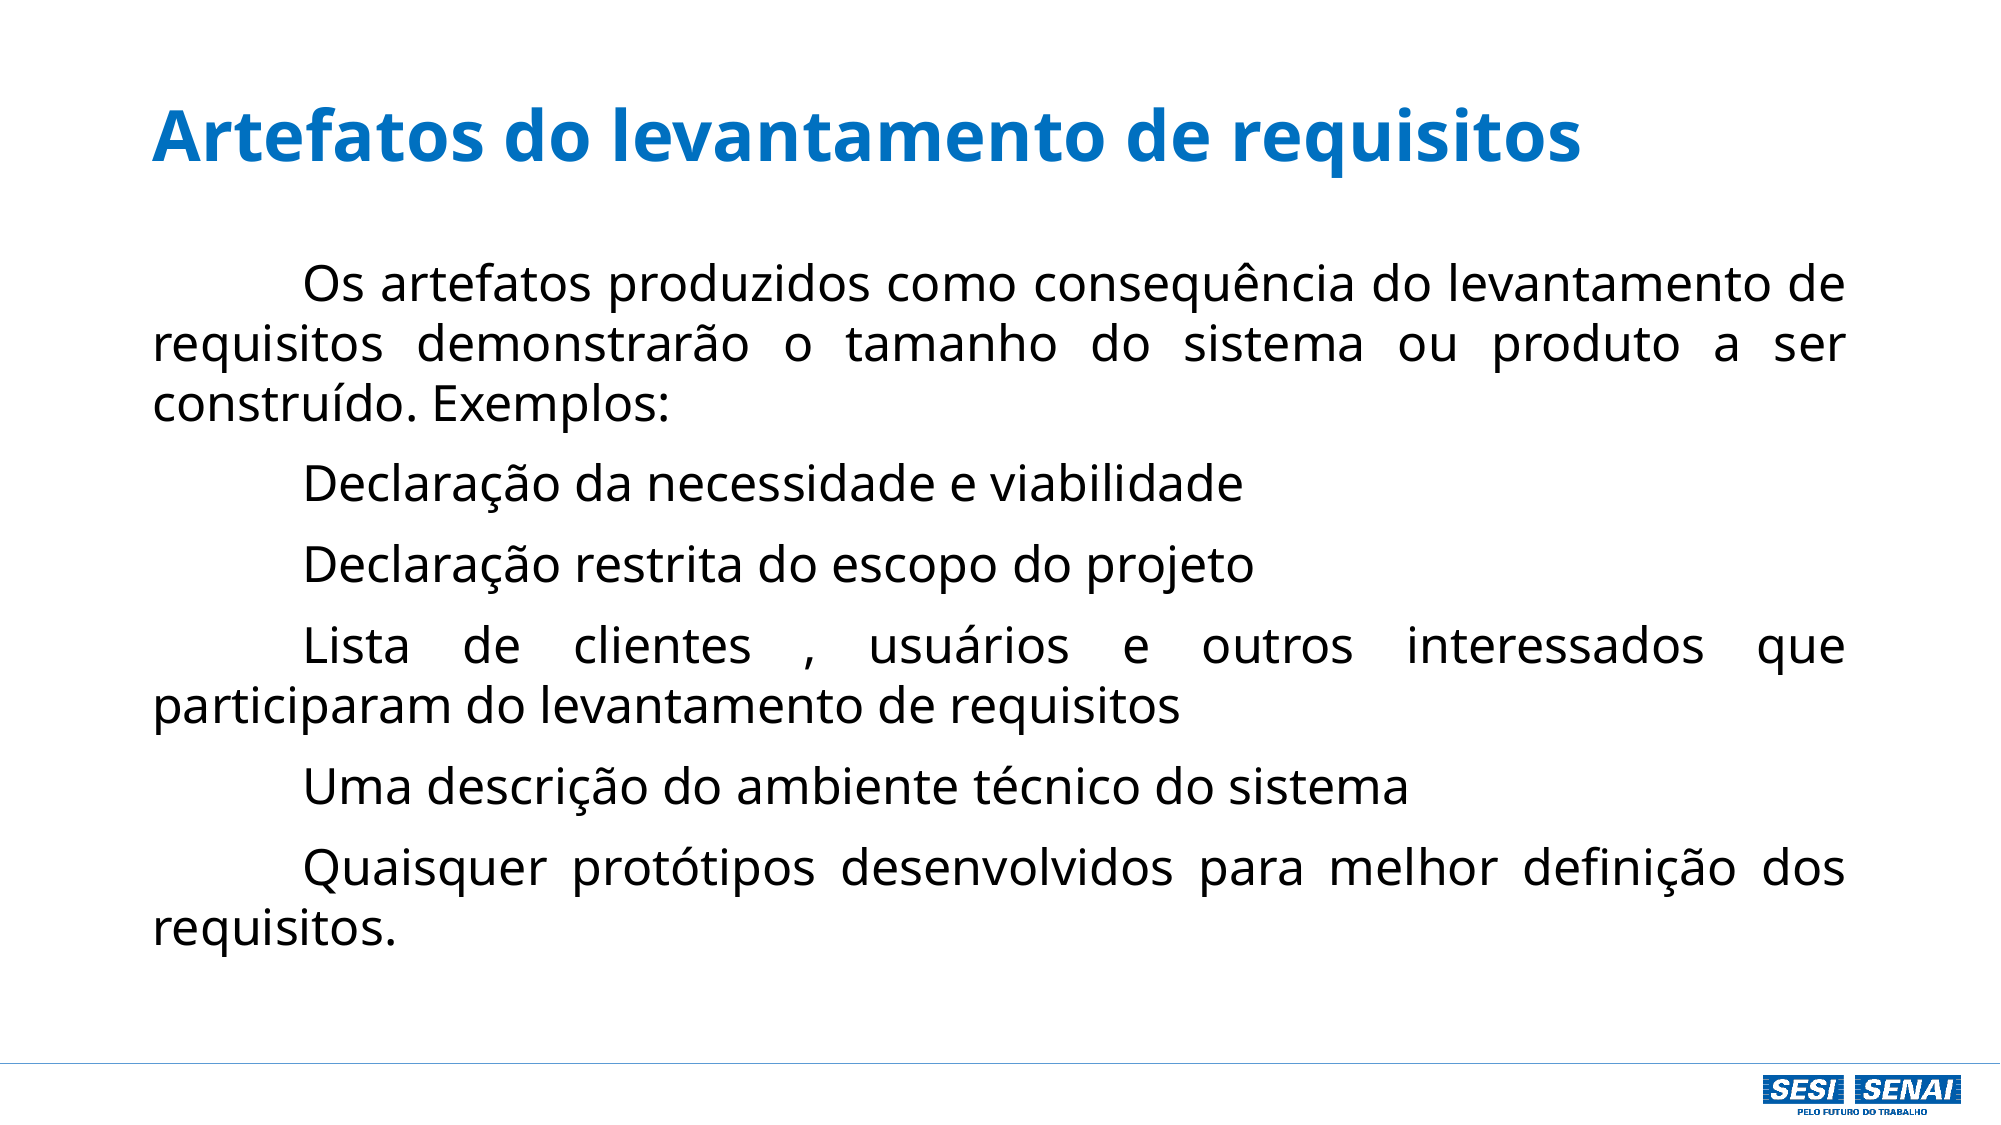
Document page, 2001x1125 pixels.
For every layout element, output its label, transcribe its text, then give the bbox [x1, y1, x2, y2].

picture [1763, 1075, 1961, 1115]
list Os artefatos produzidos como consequência do levantamento de requisitos demonstrarão o tamanho do sistema ou produto a ser construído. Exemplos: Declaração da necessidade e viabilidade Declaração restrita do escopo do projeto Lista de clientes , usuários e outros interessados que participaram do levantamento de requisitos Uma descrição do ambiente técnico do sistema Quaisquer protótipos desenvolvidos para melhor definição dos requisitos. [137, 243, 1863, 1041]
title Artefatos do levantamento de requisitos [137, 59, 1864, 208]
